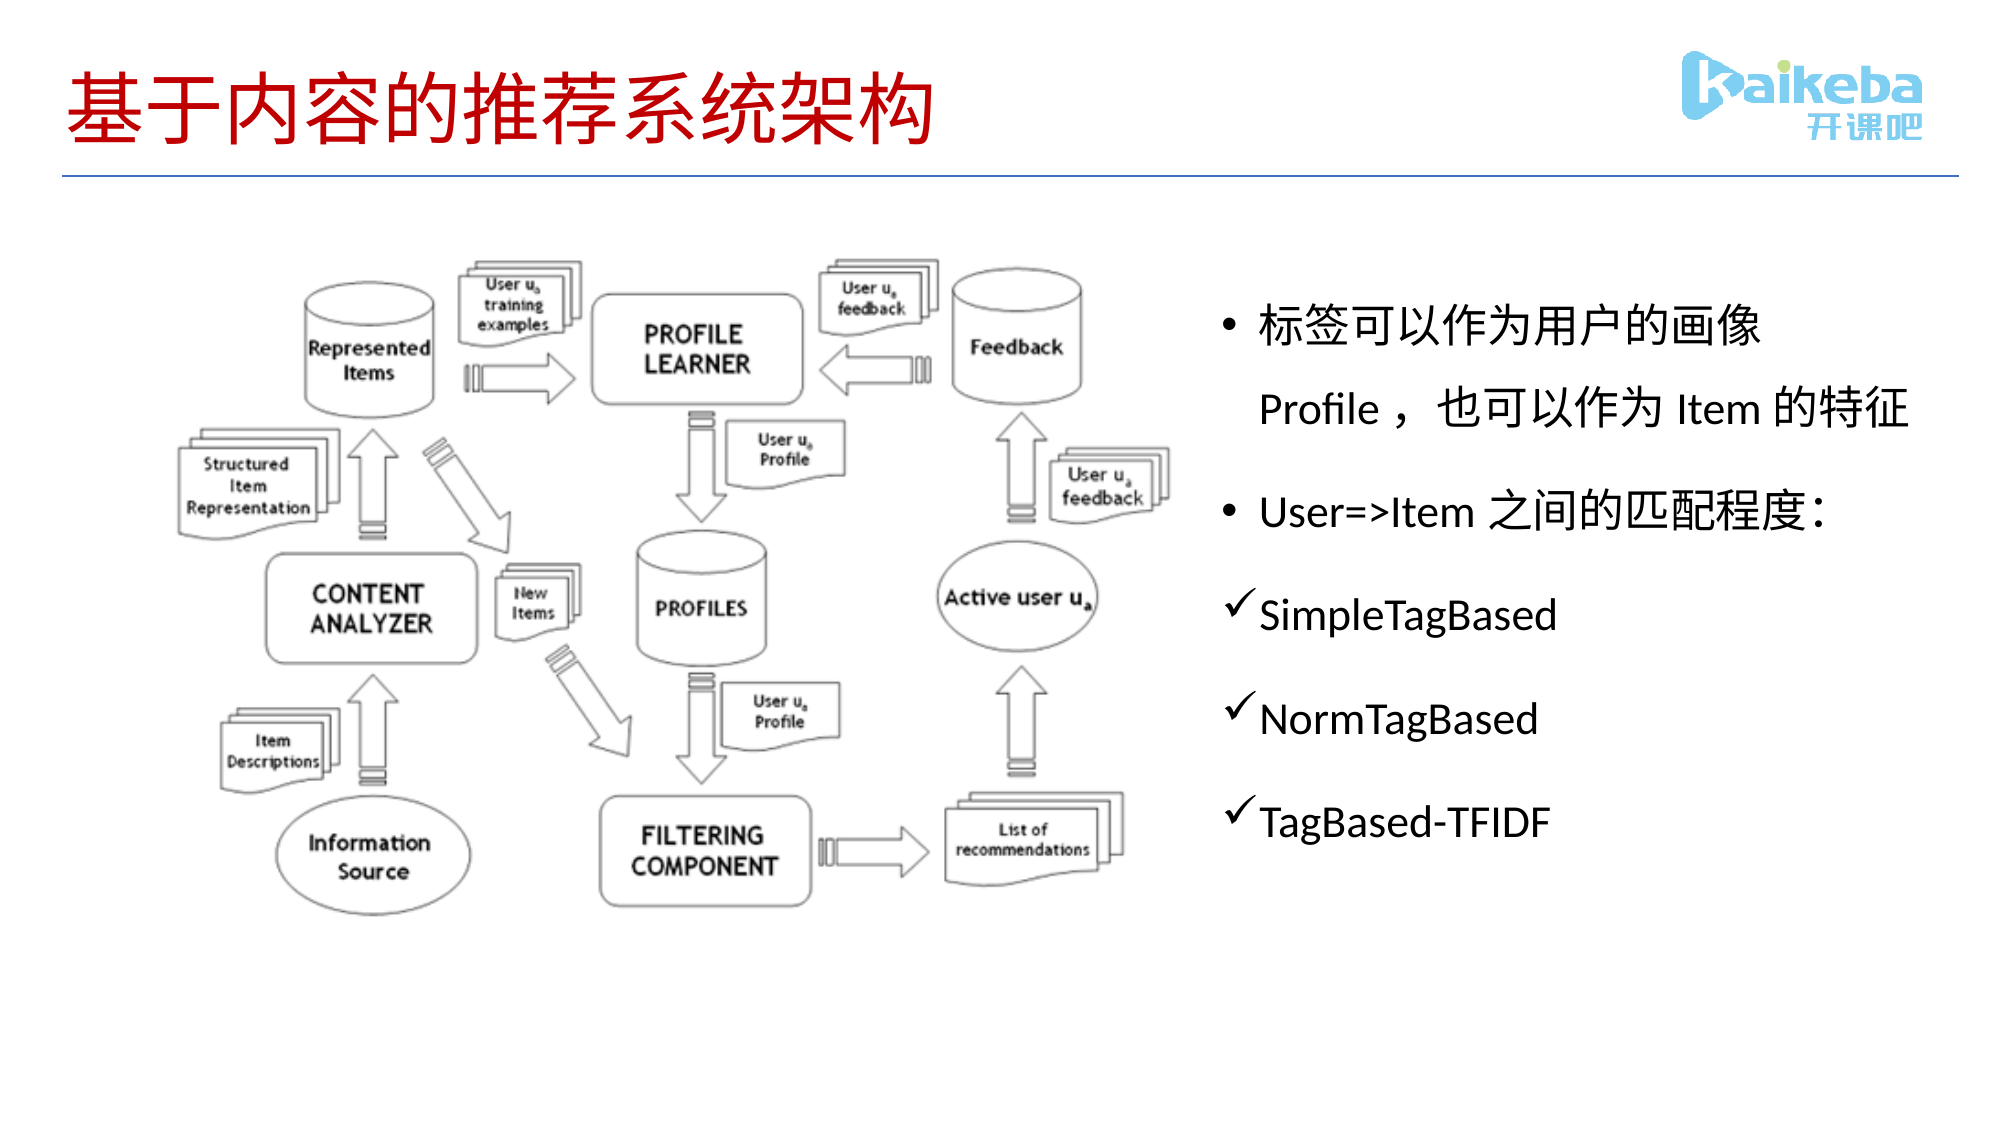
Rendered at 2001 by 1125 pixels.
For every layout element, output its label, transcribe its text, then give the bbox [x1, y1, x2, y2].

title 基于内容的推荐系统架构 [57, 59, 1728, 167]
picture [160, 250, 1179, 922]
list 标签可以作为用户的画像Profile，也可以作为Item的特征 User=>Item之间的匹配程度： SimpleTagBased NormTagBased TagBased-TFIDF [1213, 260, 1939, 976]
table_cell 17 [1653, 21, 1950, 167]
